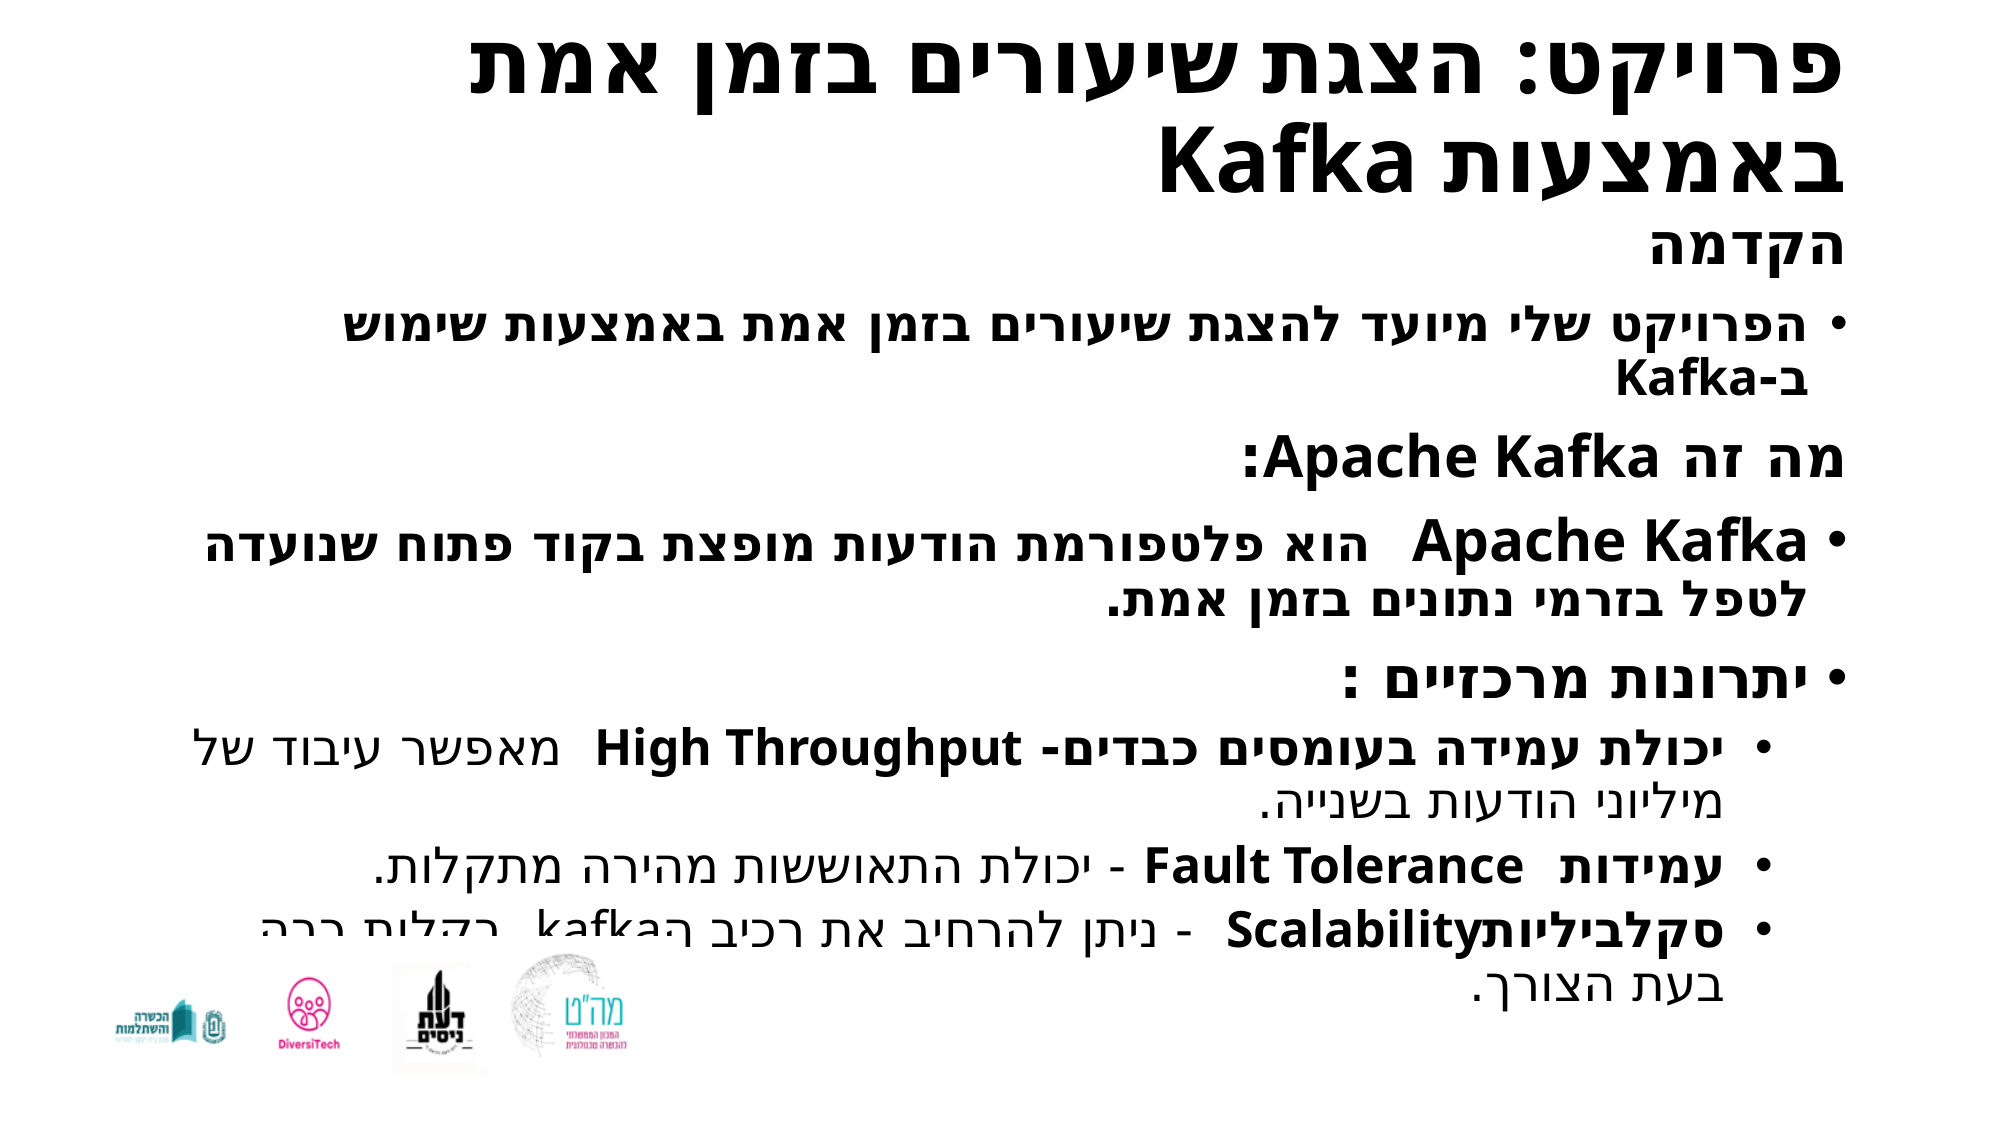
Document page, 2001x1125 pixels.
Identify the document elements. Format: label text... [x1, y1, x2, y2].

picture [80, 936, 677, 1087]
title פרויקט: הצגת שיעורים בזמן אמת באמצעות Kafka [137, 59, 1863, 207]
list הקדמה הפרויקט שלי מיועד להצגת שיעורים בזמן אמת באמצעות שימוש ב-Kafka מה זה Apache Kafka: Apache Kafka הוא פלטפורמת הודעות מופצת בקוד פתוח שנועדה לטפל בזרמי נתונים בזמן אמת. יתרונות מרכזיים : יכולת עמידה בעומסים כבדים- High Throughput מאפשר עיבוד של מיליוני הודעות בשנייה. עמידות Fault Tolerance - יכולת התאוששות מהירה מתקלות. סקלביליותScalability - ניתן להרחיב את רכיב הkafka בקלות רבה בעת הצורך. [137, 207, 1863, 1066]
